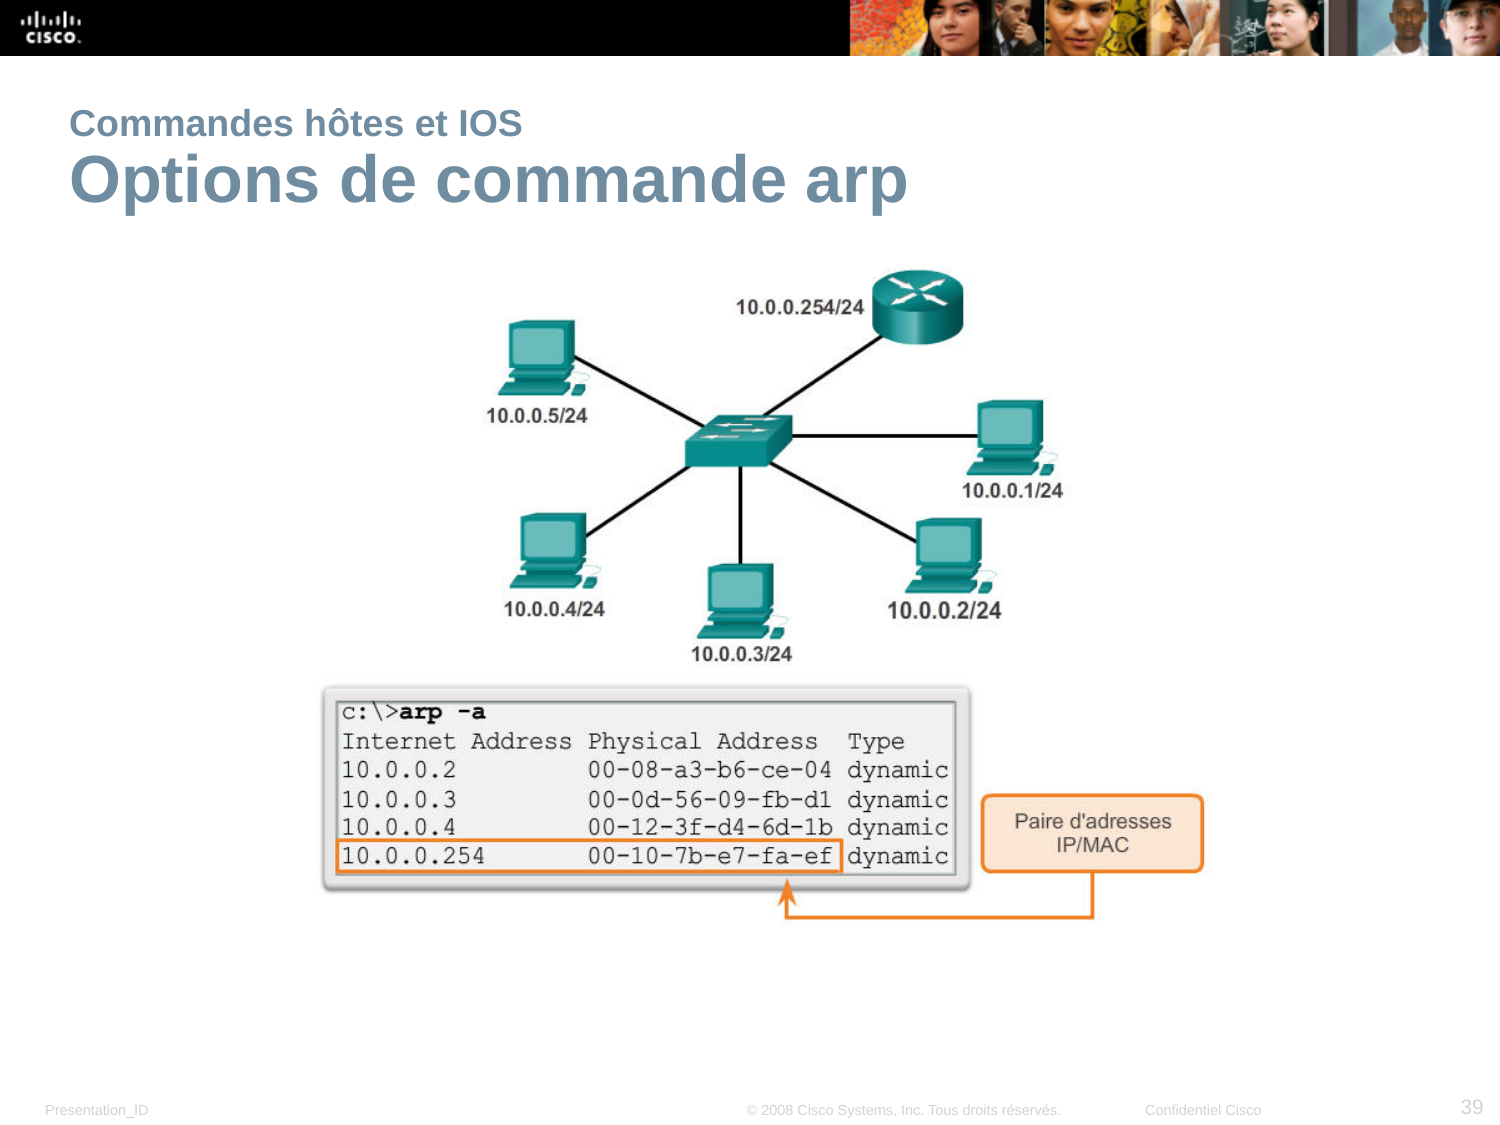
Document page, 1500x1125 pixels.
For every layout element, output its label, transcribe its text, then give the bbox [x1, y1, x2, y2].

title Commandes hôtes et IOS Options de commande arp [55, 80, 1444, 224]
picture [313, 257, 1233, 963]
picture [0, 0, 1500, 56]
